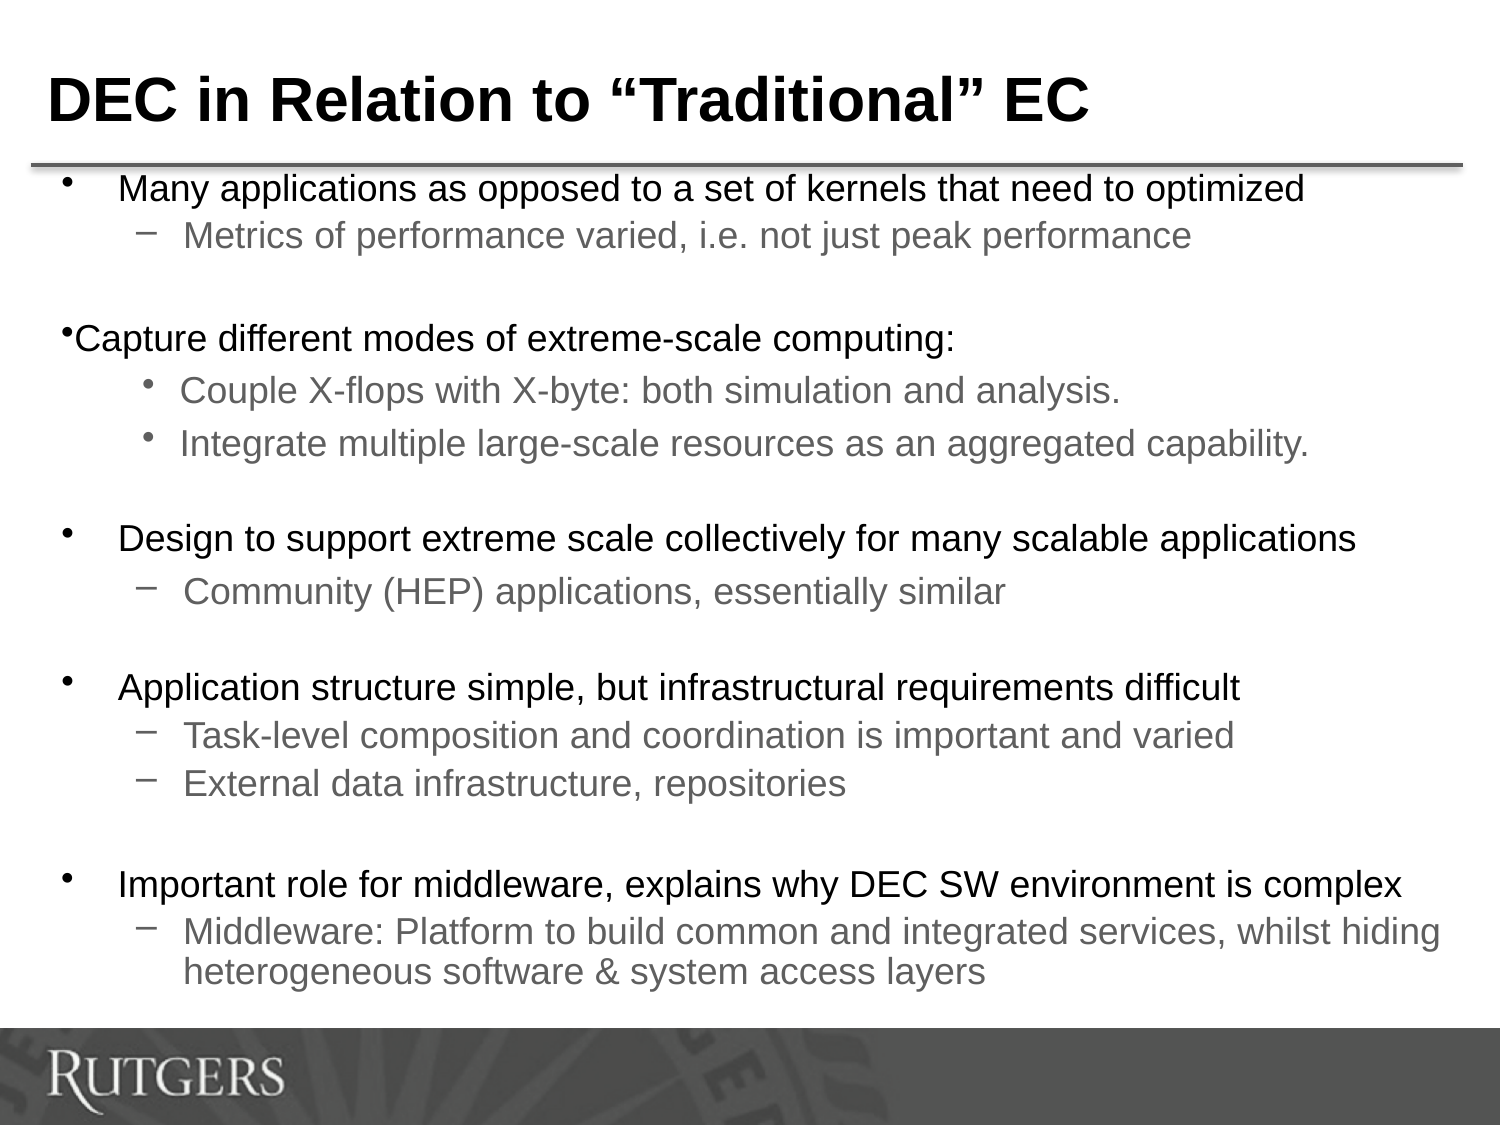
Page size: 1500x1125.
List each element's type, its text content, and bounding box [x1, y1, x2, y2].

picture [0, 1027, 1500, 1125]
list Many applications as opposed to a set of kernels that need to optimized Metrics of performance varied, i.e. not just peak performance Capture different modes of extreme-scale computing: Couple X-flops with X-byte: both simulation and analysis. Integrate multiple large-scale resources as an aggregated capability. Design to support extreme scale collectively for many scalable applications Community (HEP) applications, essentially similar Application structure simple, but infrastructural requirements difficult Task-level composition and coordination is important and varied External data infrastructure, repositories Important role for middleware, explains why DEC SW environment is complex Middleware: Platform to build common and integrated services, whilst hiding heterogeneous software & system access layers [46, 161, 1472, 970]
title DEC in Relation to “Traditional” EC [32, 30, 1459, 164]
